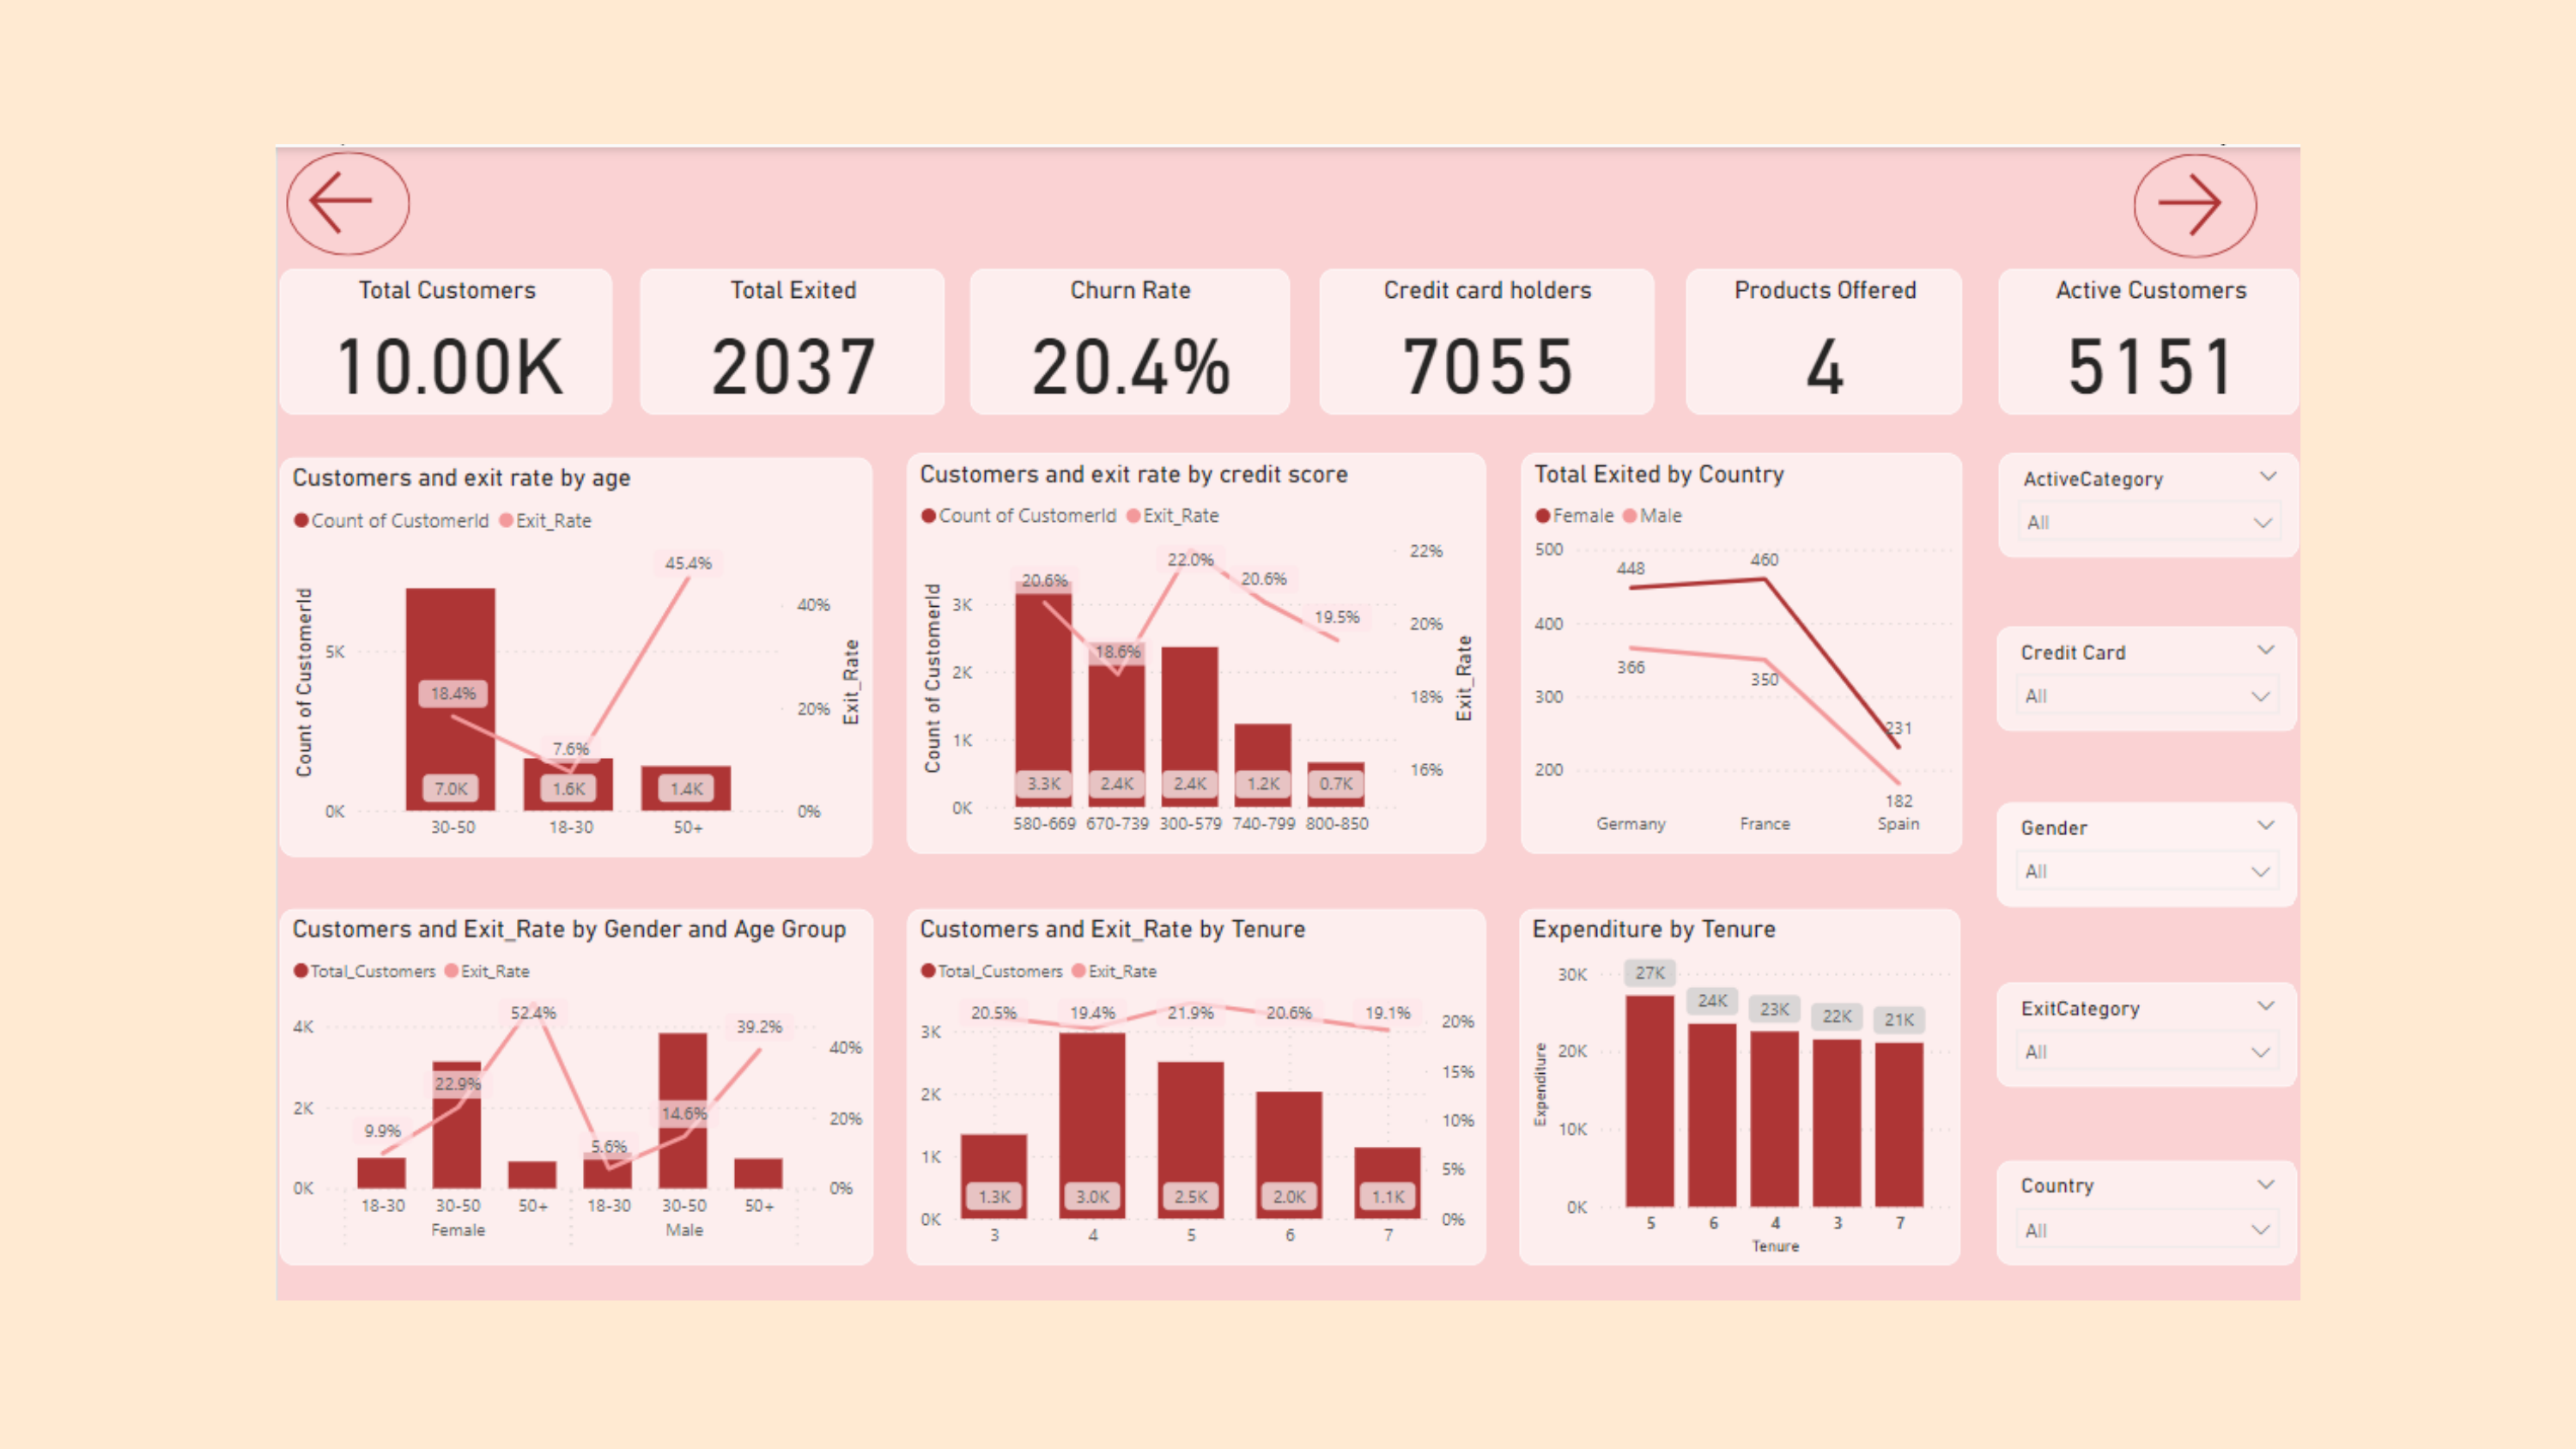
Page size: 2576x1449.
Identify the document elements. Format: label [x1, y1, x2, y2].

text_box [275, 144, 2301, 1300]
